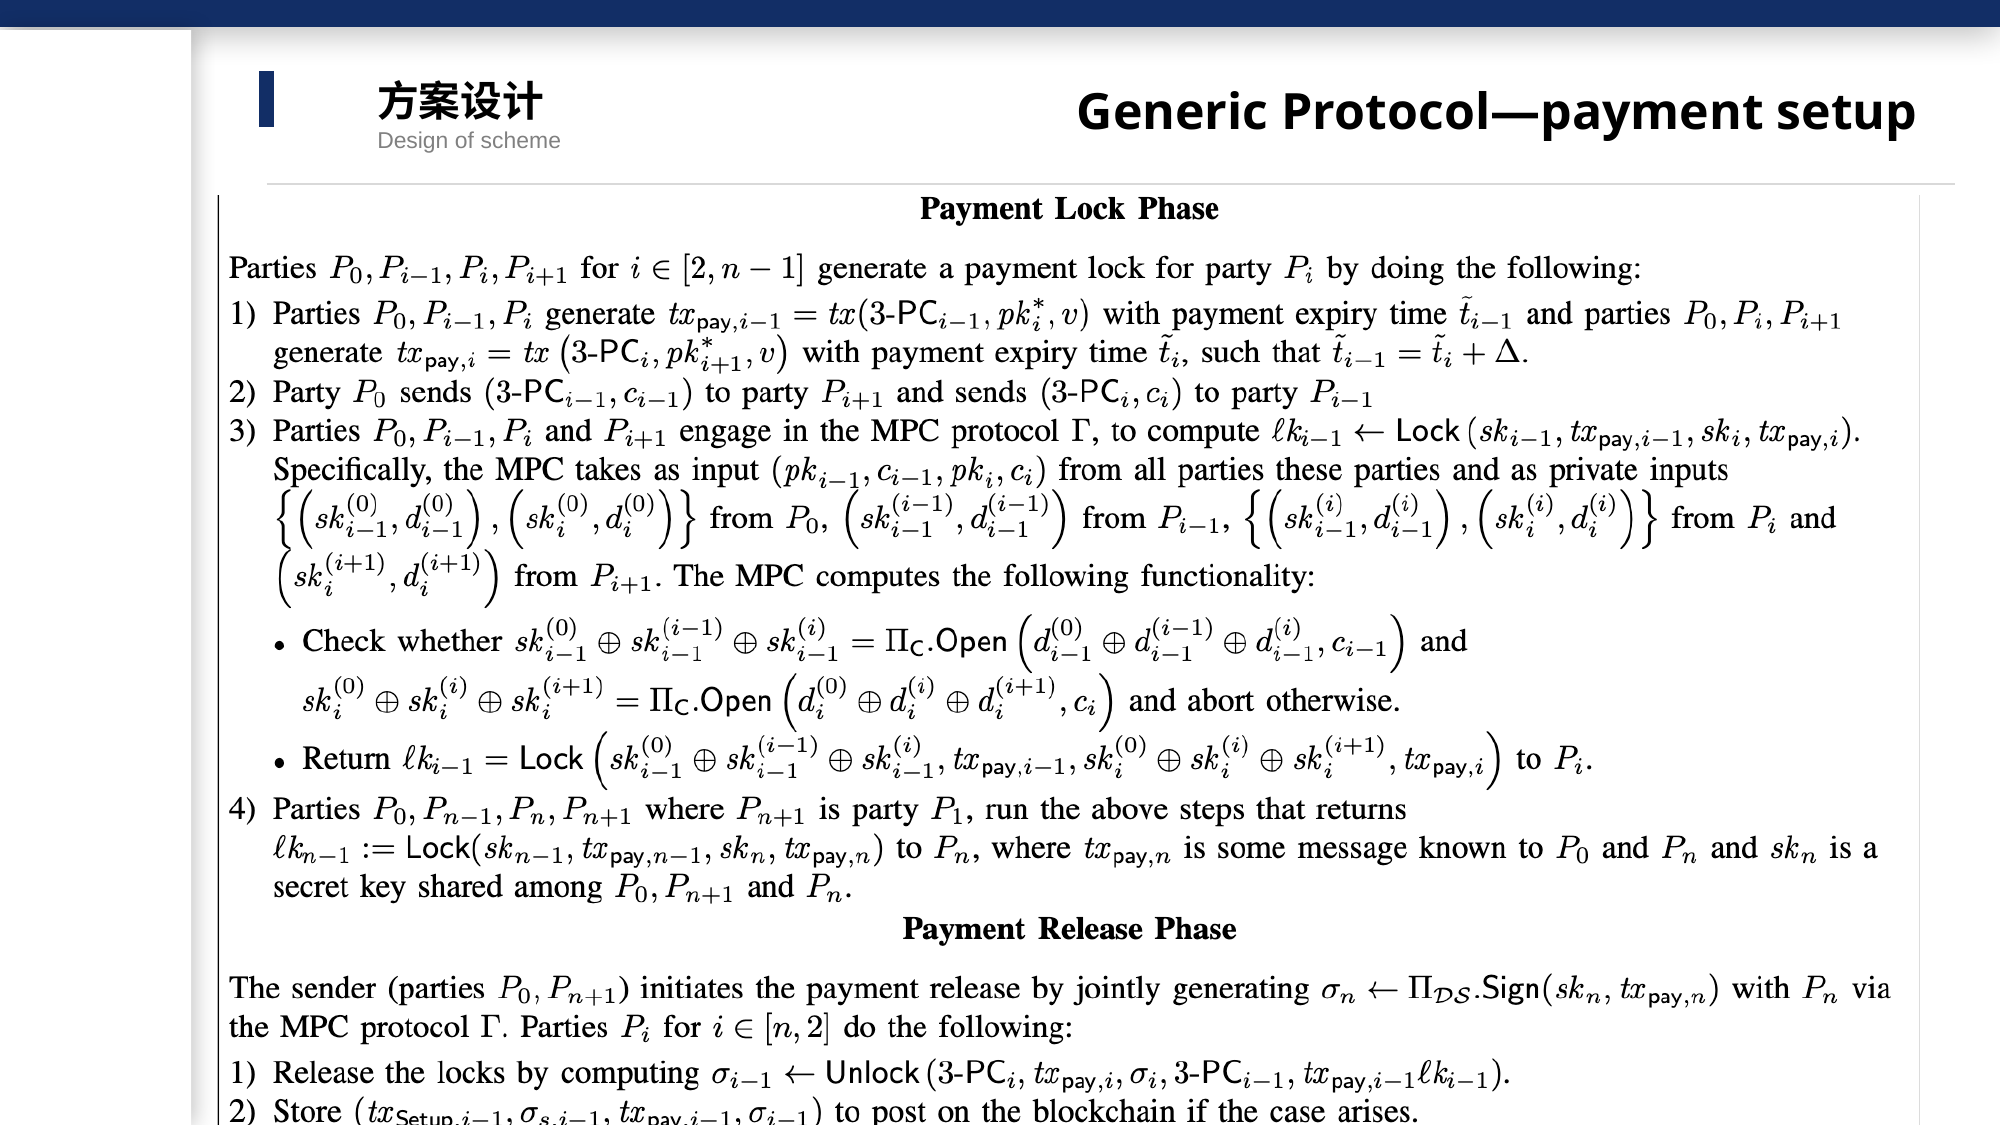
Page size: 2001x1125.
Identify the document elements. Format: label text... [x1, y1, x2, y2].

text_box Generic Protocol—payment setup [600, 42, 1933, 147]
text_box [0, 0, 2000, 28]
picture [215, 195, 1920, 1125]
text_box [362, 67, 794, 159]
text_box [0, 29, 192, 1125]
